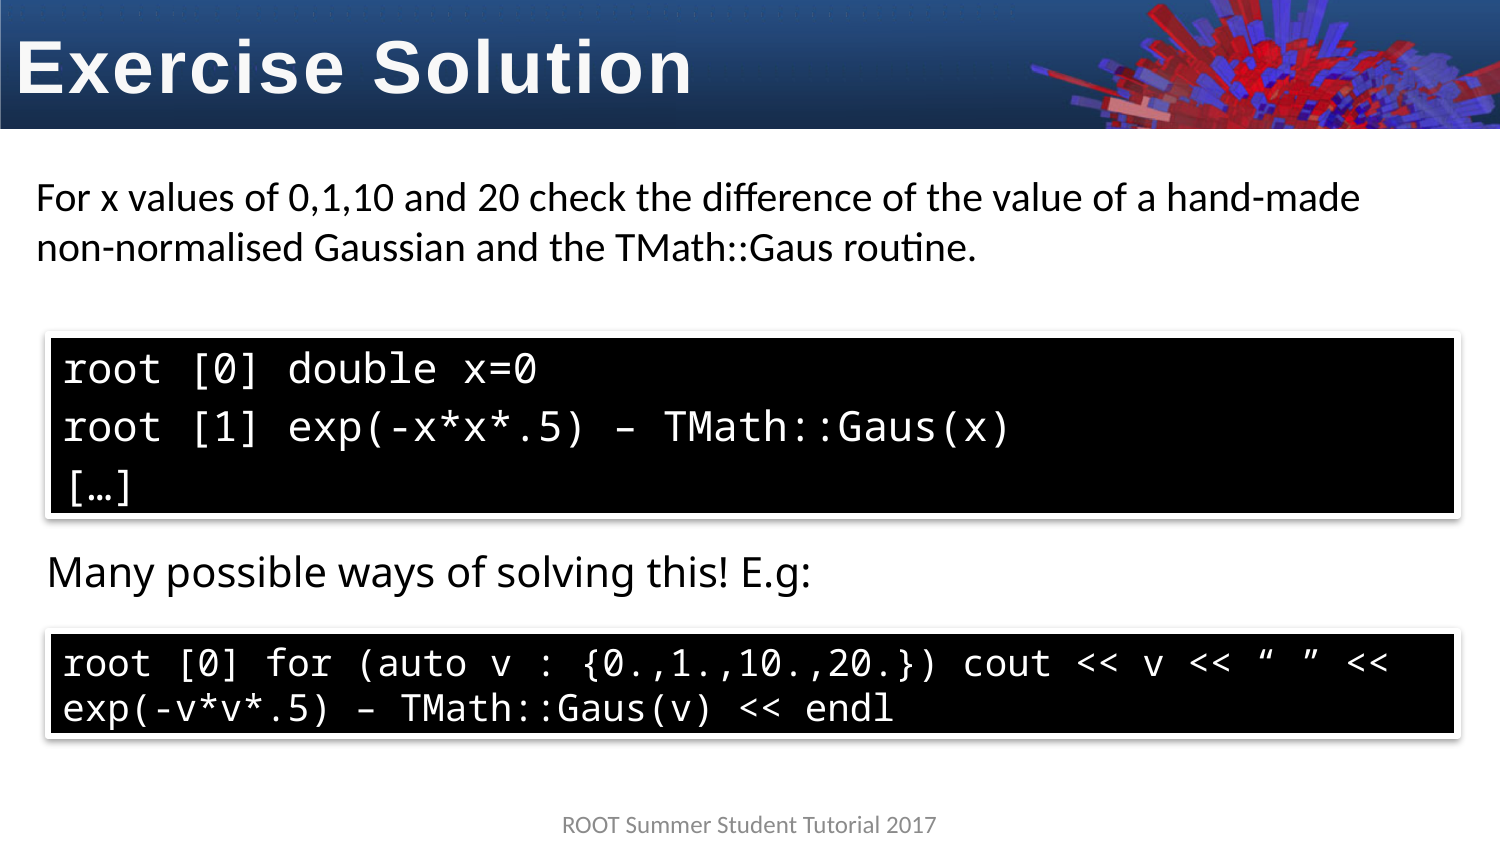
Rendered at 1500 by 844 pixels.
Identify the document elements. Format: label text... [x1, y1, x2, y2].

text_box Exercise Solution [0, 0, 1500, 129]
text_box Many possible ways of solving this! E.g: [31, 538, 1448, 604]
footer ROOT Summer Student Tutorial 2017 [512, 800, 988, 844]
text_box root [0] double x=0 root [1] exp(-x*x*.5) – TMath::Gaus(x) […] [45, 331, 1461, 519]
text_box root [0] for (auto v : {0.,1.,10.,20.}) cout << v << “ ” << exp(-v*v*.5) – TMath::Gaus(v) << endl [45, 628, 1461, 739]
text_box For x values of 0,1,10 and 20 check the difference of the value of a hand-made non-normalised Gaussian and the TMath::Gaus routine. [21, 161, 1438, 277]
